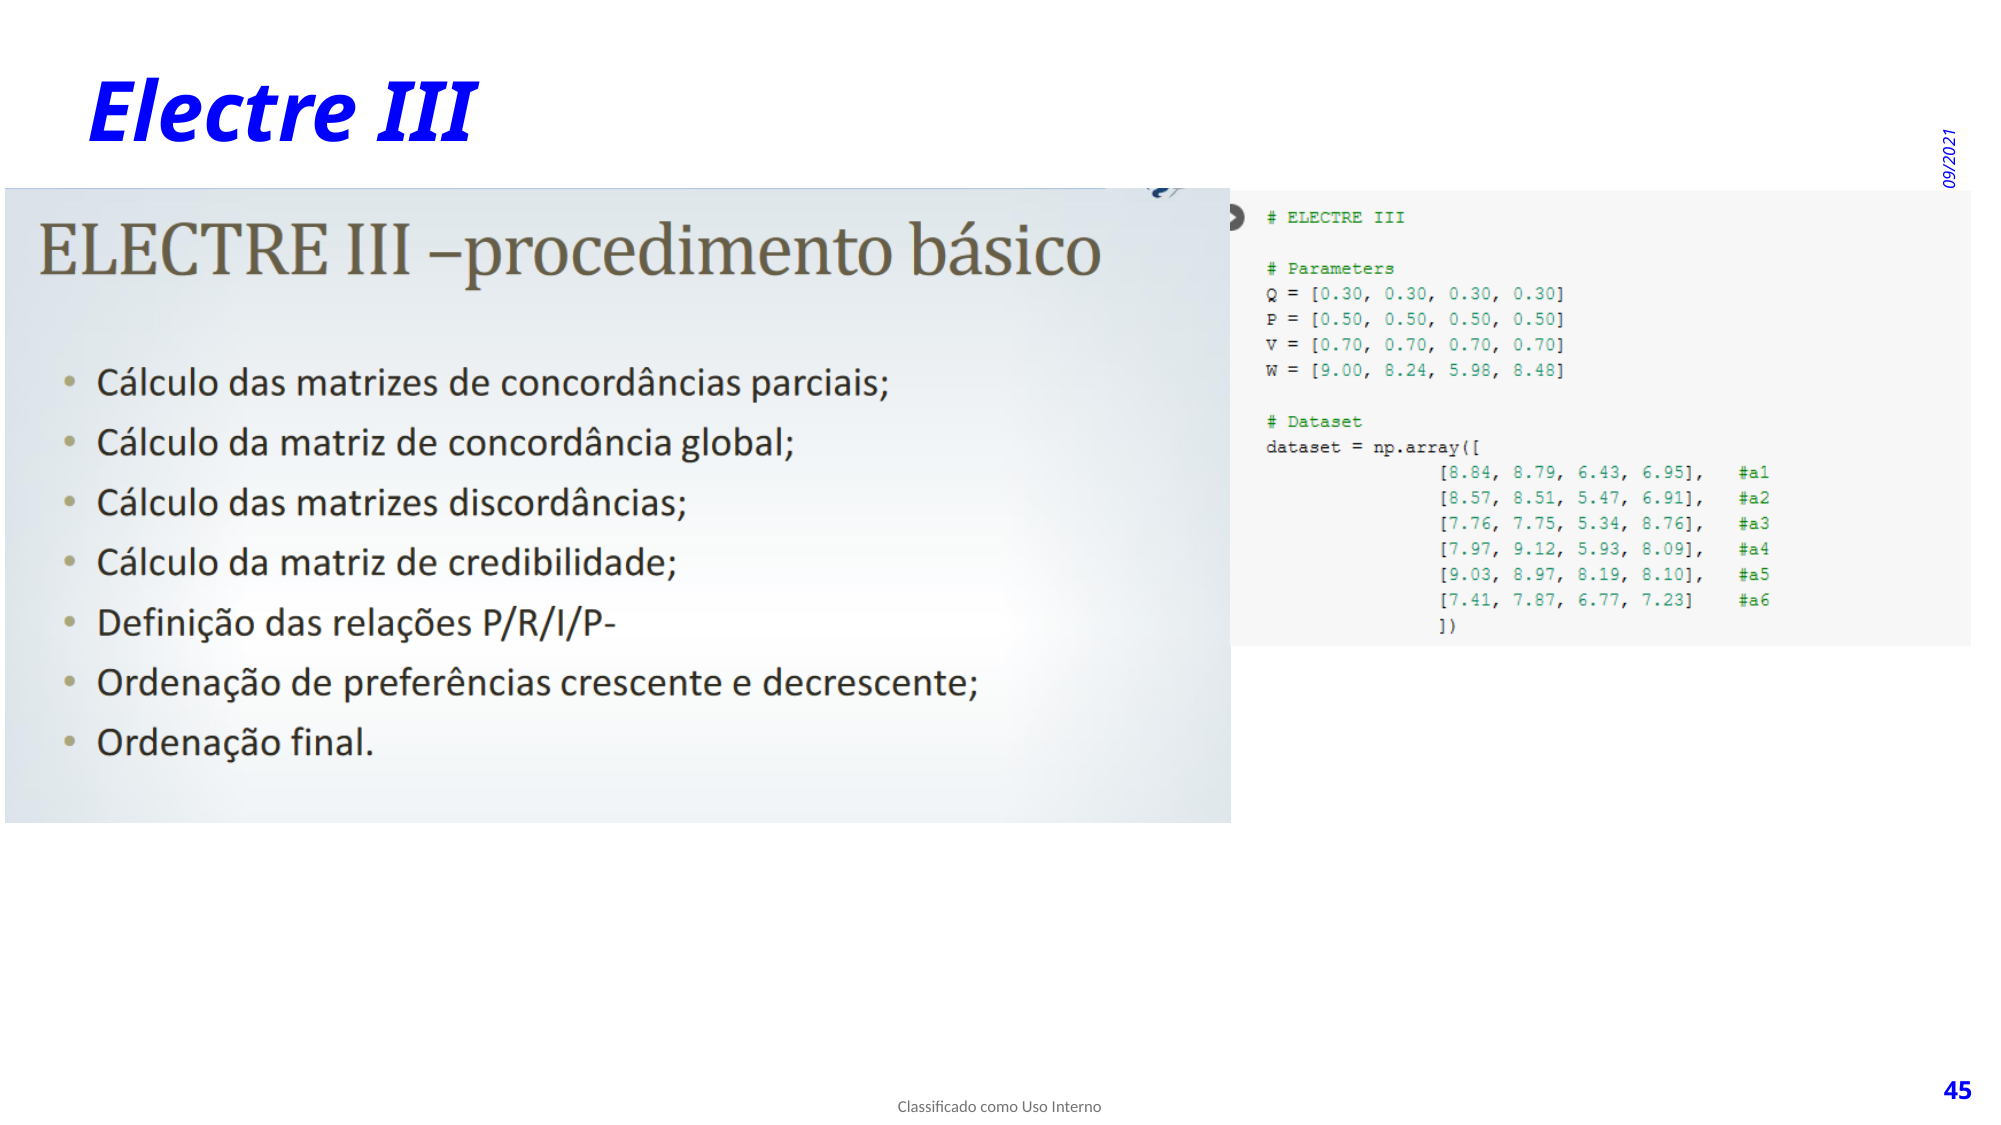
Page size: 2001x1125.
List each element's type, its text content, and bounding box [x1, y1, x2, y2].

picture [5, 188, 1971, 823]
list 16/09/2021 [1927, 62, 1966, 188]
slide_number 45 [1900, 1066, 1988, 1110]
list Electre III [72, 61, 1523, 171]
